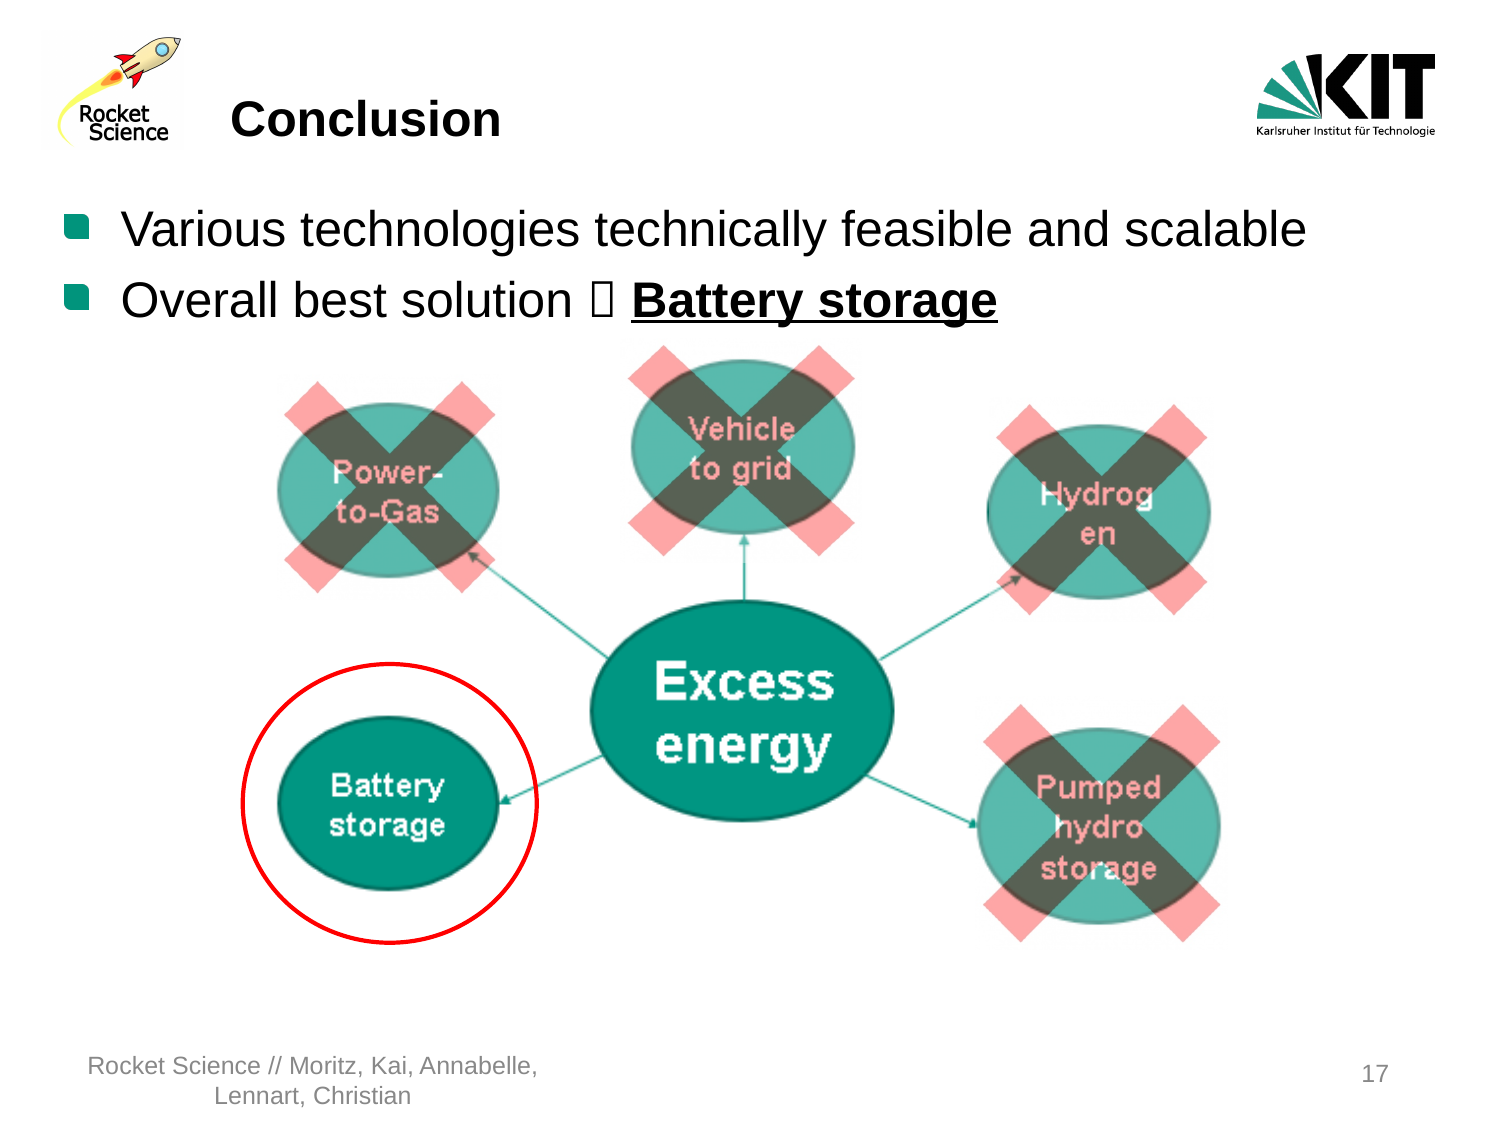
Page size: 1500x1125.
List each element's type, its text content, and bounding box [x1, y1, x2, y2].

text_box [351, 938, 428, 943]
picture [64, 214, 89, 239]
title Conclusion [229, 54, 1199, 148]
picture [64, 284, 89, 310]
slide_number 17 [1351, 1050, 1398, 1095]
picture [41, 30, 184, 150]
picture [207, 337, 1293, 950]
list Various technologies technically feasible and scalable Overall best solution  Battery storage [63, 196, 1436, 1000]
picture [1257, 54, 1435, 137]
text_box Rocket Science // Moritz, Kai, Annabelle, Lennart, Christian [67, 1041, 559, 1117]
